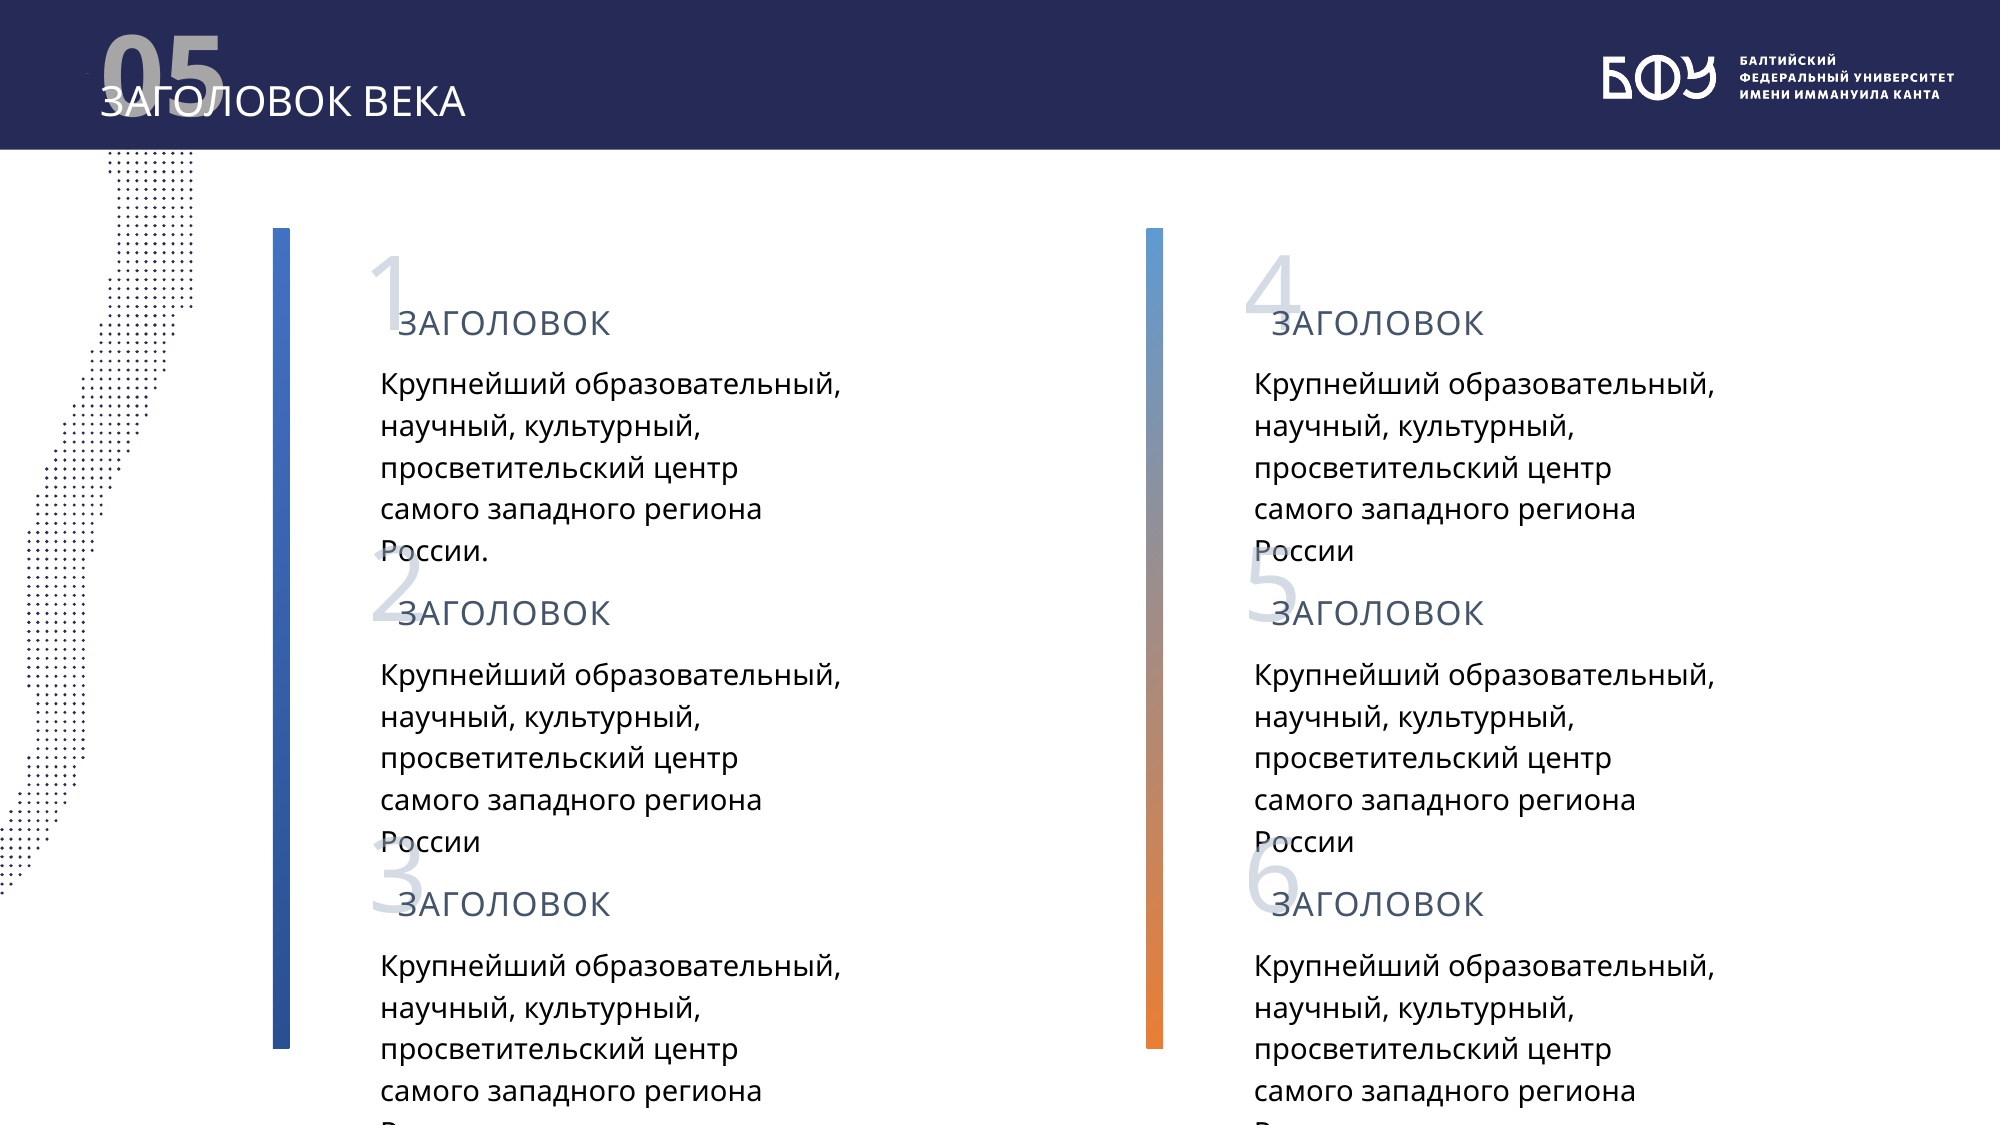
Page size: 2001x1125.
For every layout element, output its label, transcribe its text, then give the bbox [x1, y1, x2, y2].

text_box 2 [354, 509, 444, 650]
text_box ЗАГОЛОВОК [1256, 585, 1500, 640]
text_box ЗАГОЛОВОК [383, 875, 626, 931]
text_box ЗАГОЛОВОК [1256, 294, 1500, 349]
text_box Крупнейший образовательный, научный, культурный, просветительский центр самого западного региона России [1246, 936, 1728, 1125]
text_box Крупнейший образовательный, научный, культурный, просветительский центр самого западного региона России [372, 936, 854, 1125]
text_box 1 [347, 252, 437, 359]
text_box ЗАГОЛОВОК [1256, 875, 1500, 931]
text_box Крупнейший образовательный, научный, культурный, просветительский центр самого западного региона России [1246, 355, 1728, 572]
text_box 5 [1228, 509, 1318, 650]
text_box [1146, 252, 1164, 1050]
text_box Крупнейший образовательный, научный, культурный, просветительский центр самого западного региона России. [372, 355, 854, 572]
text_box [272, 252, 290, 1050]
text_box 3 [354, 800, 444, 941]
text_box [0, 0, 2000, 252]
text_box Крупнейший образовательный, научный, культурный, просветительский центр самого западного региона России [1246, 645, 1728, 862]
text_box ЗАГОЛОВОК [383, 294, 626, 349]
text_box 4 [1229, 252, 1319, 359]
text_box ЗАГОЛОВОК [383, 585, 626, 640]
text_box 6 [1229, 800, 1319, 941]
text_box Крупнейший образовательный, научный, культурный, просветительский центр самого западного региона России [372, 645, 854, 862]
